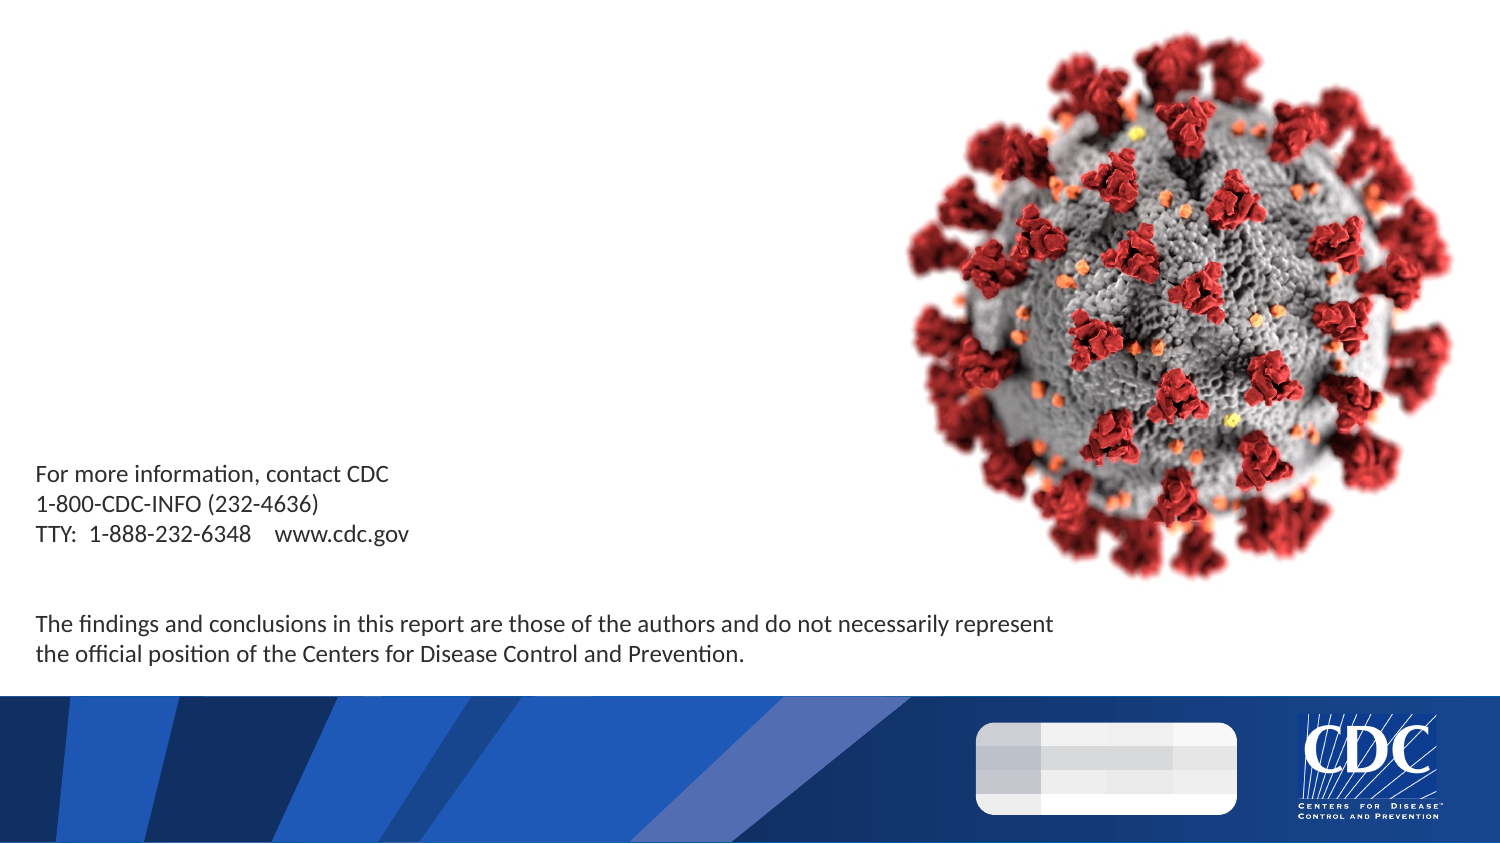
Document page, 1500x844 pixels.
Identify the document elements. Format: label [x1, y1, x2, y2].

picture [1298, 714, 1443, 819]
picture [875, 28, 1480, 599]
